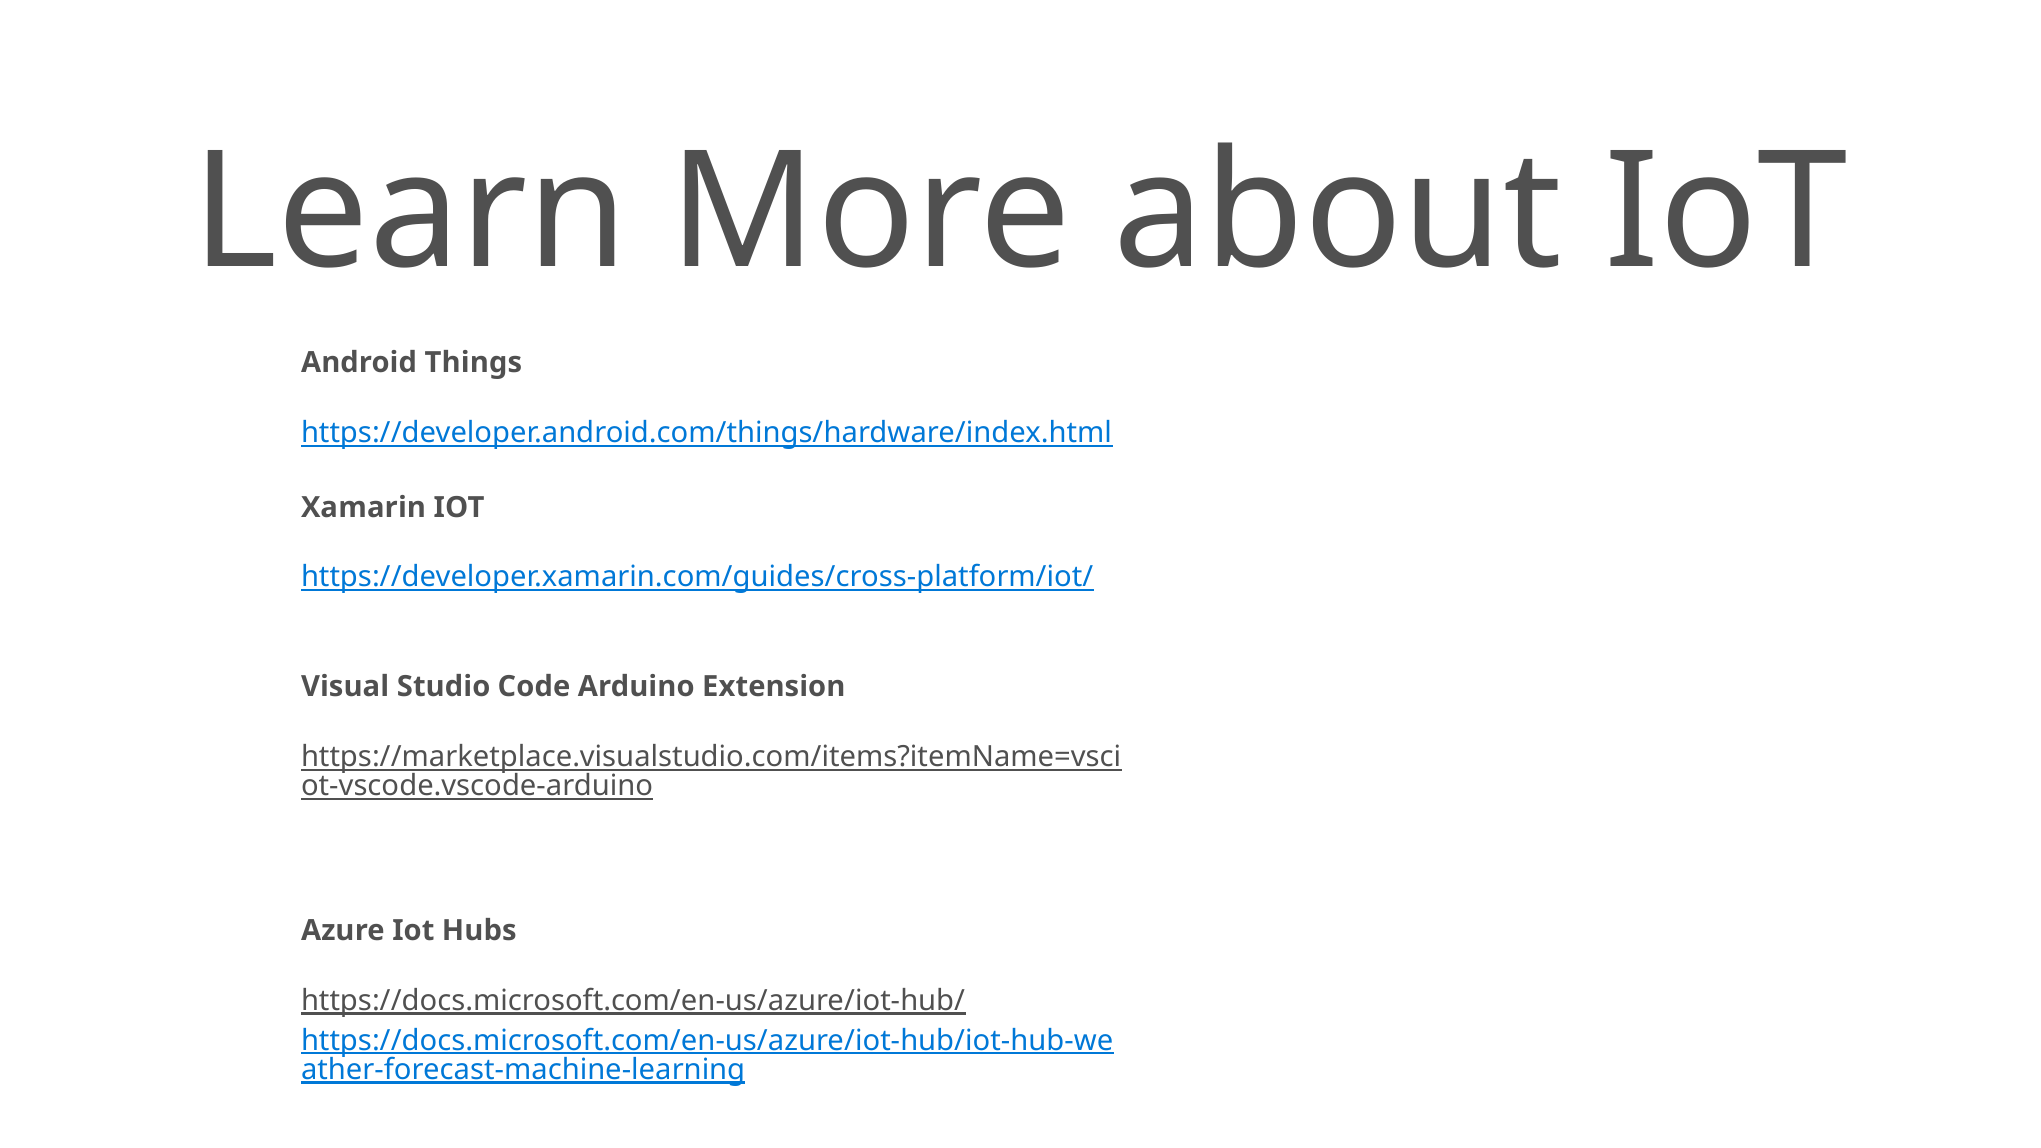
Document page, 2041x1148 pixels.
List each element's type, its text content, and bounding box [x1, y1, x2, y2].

text_box Android Things https://developer.android.com/things/hardware/index.html Xamarin IOT https://developer.xamarin.com/guides/cross-platform/iot/ Visual Studio Code Arduino Extension https://marketplace.visualstudio.com/items?itemName=vsciot-vscode.vscode-arduino Azure Iot Hubs https://docs.microsoft.com/en-us/azure/iot-hub/ https://docs.microsoft.com/en-us/azure/iot-hub/iot-hub-weather-forecast-machine-learning [286, 335, 1144, 1144]
text_box Learn More about IoT [0, 148, 2041, 287]
